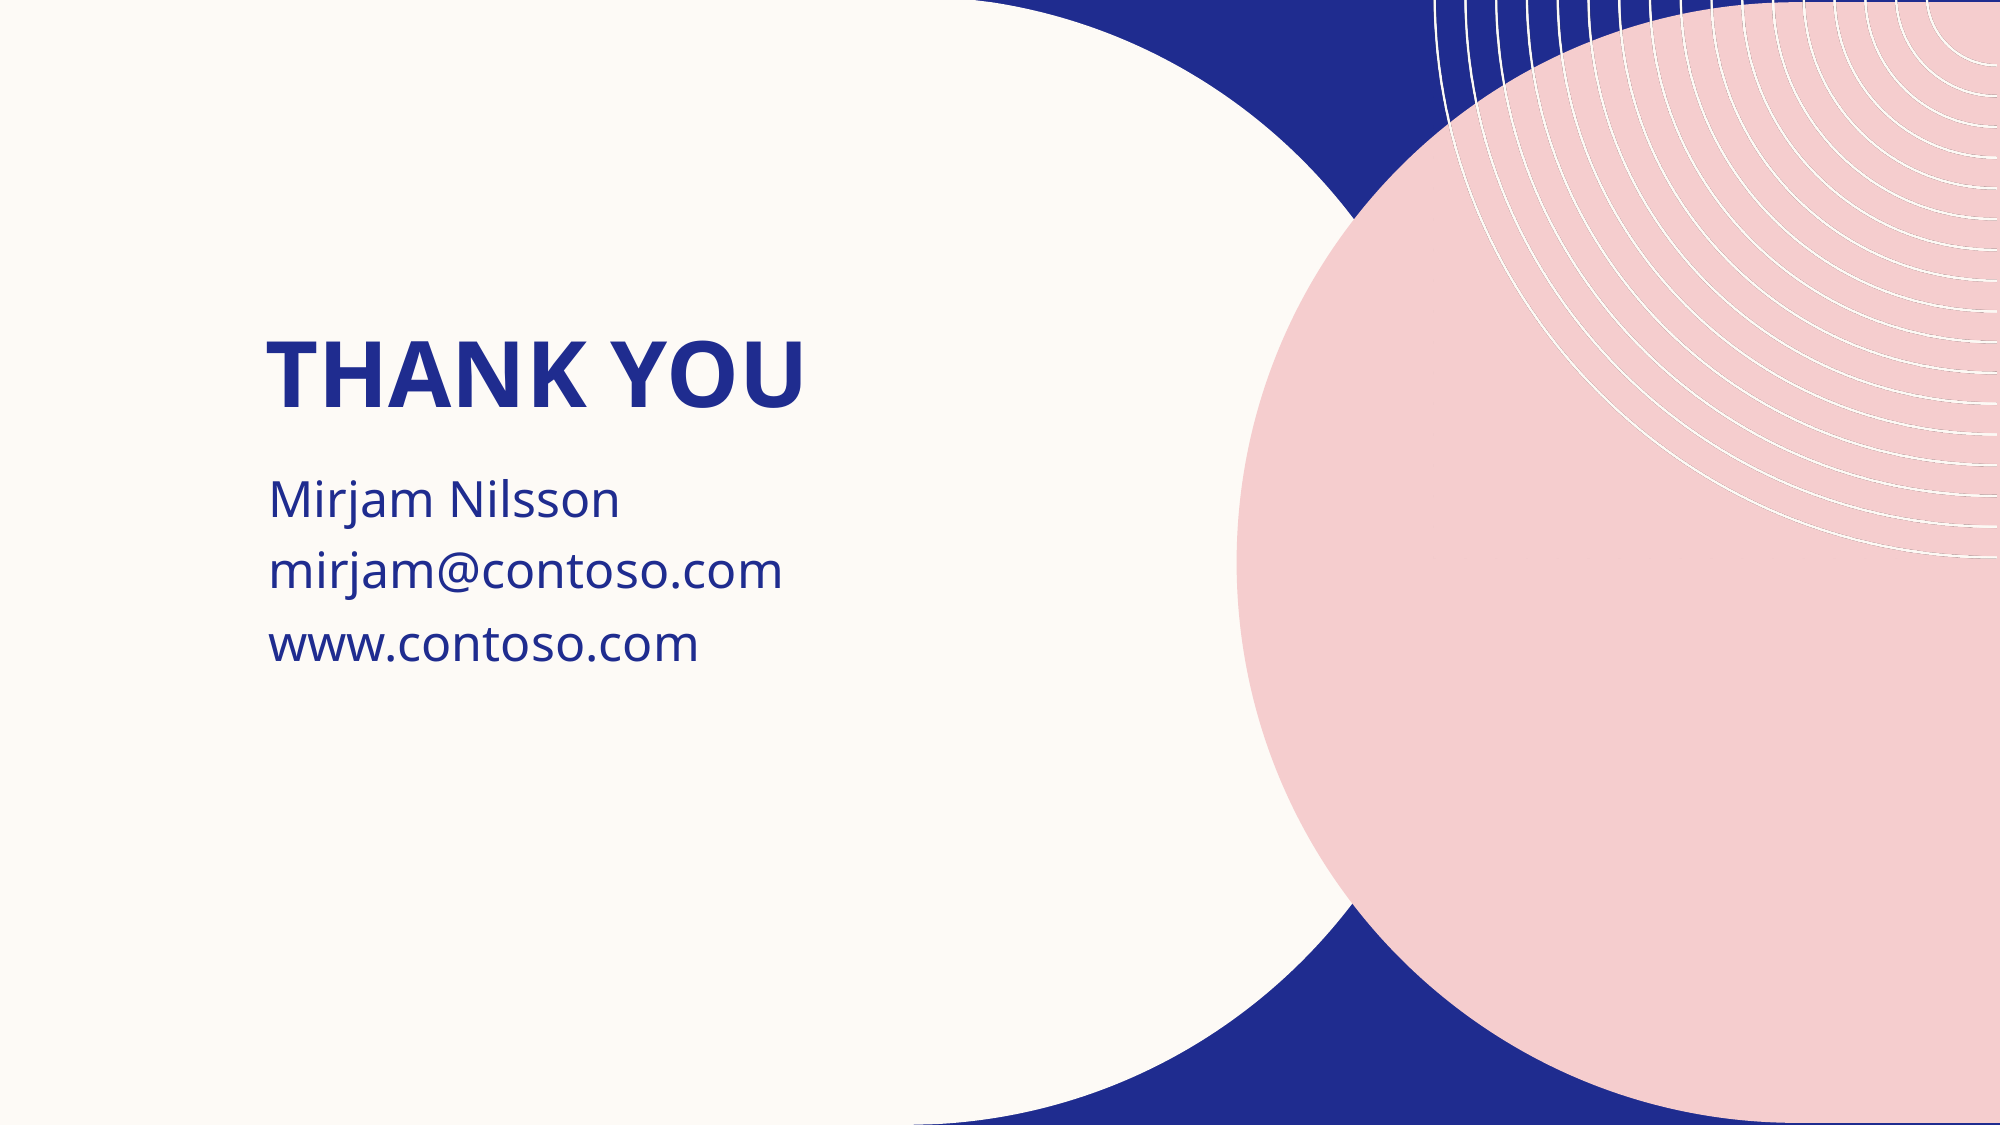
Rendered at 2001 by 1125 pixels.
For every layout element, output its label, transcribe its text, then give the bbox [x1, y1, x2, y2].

title THANK YOU [250, 323, 935, 434]
picture [1433, 0, 1997, 559]
subtitle Mirjam Nilsson​ mirjam@contoso.com www.contoso.com [253, 467, 938, 824]
